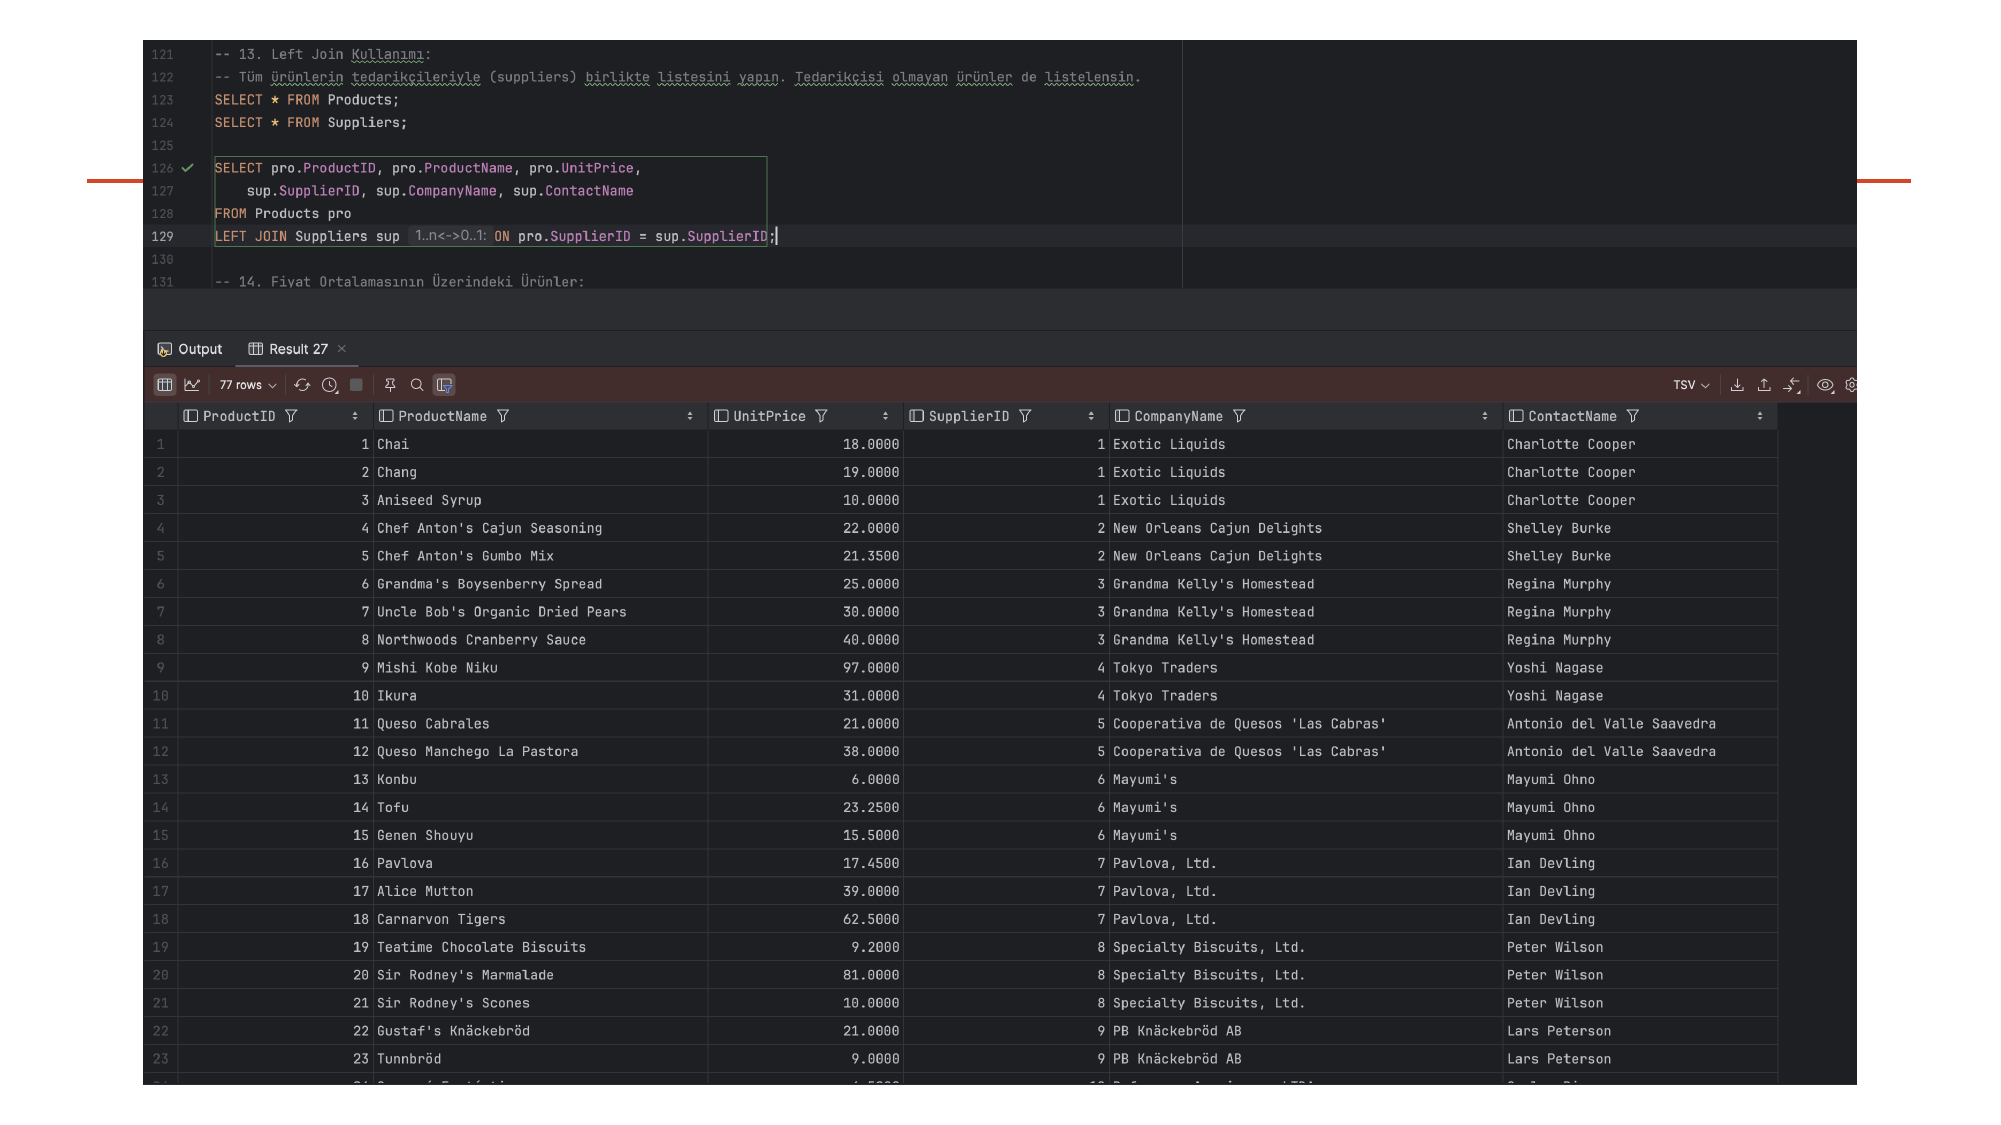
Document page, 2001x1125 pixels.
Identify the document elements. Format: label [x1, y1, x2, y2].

picture [142, 40, 1857, 1085]
